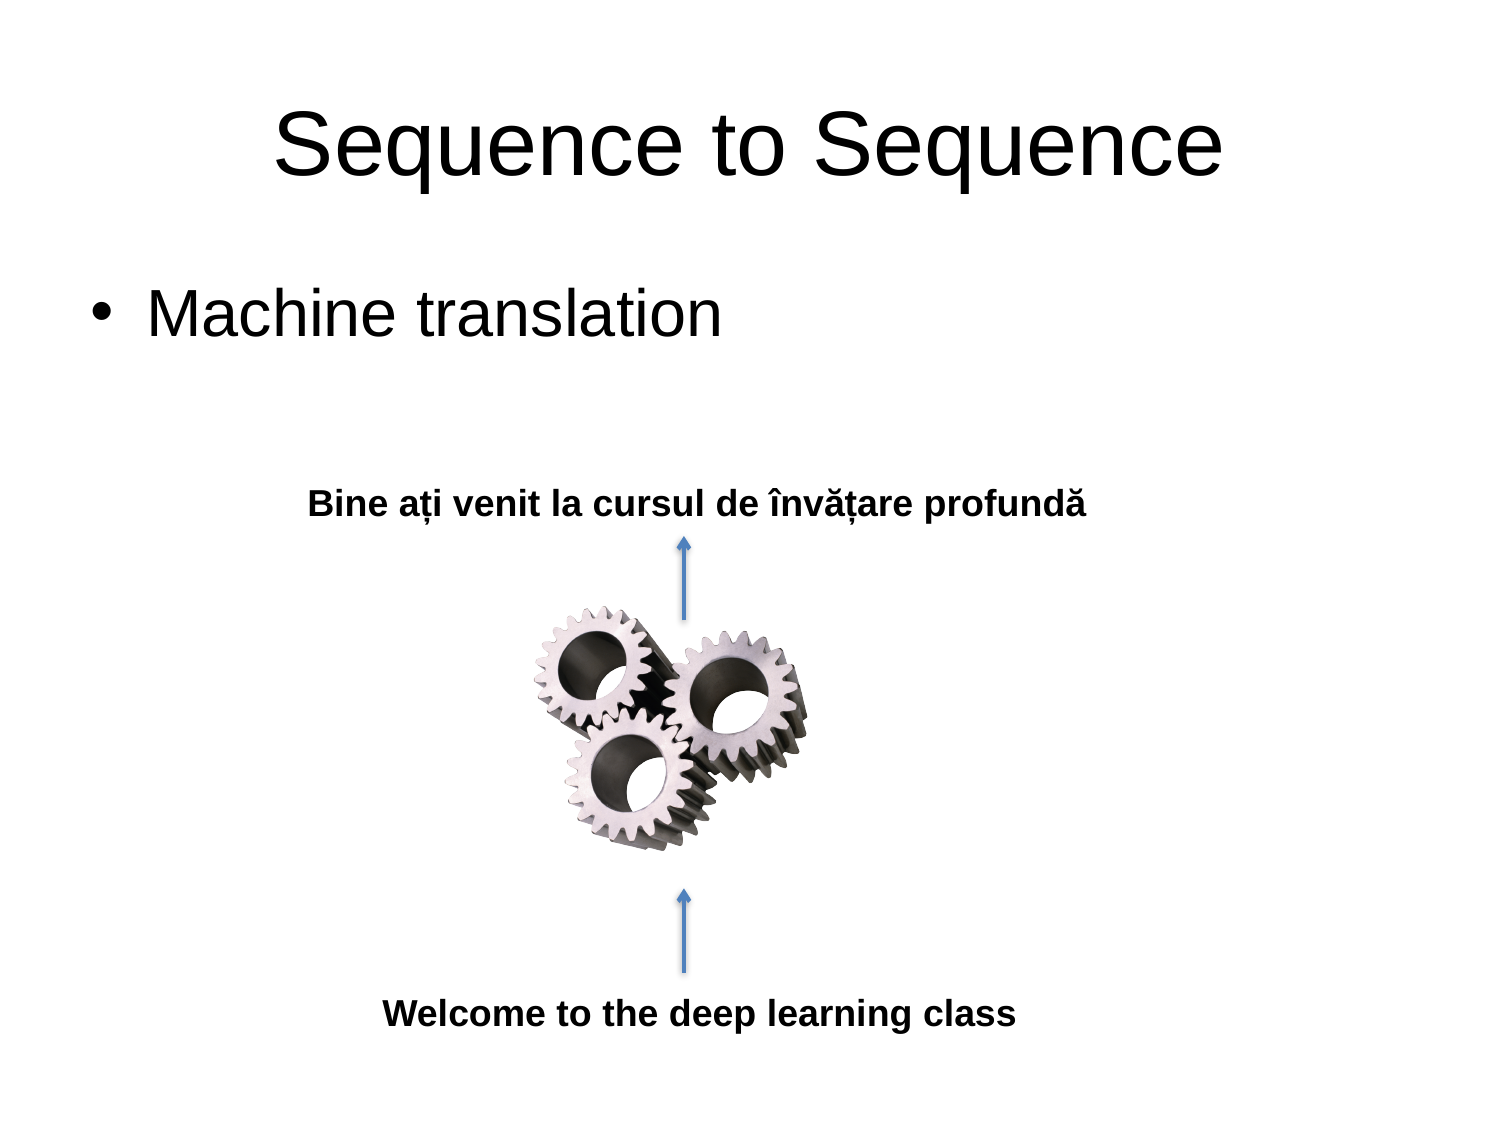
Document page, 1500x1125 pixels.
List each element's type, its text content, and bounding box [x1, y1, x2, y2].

list Machine translation [75, 262, 1425, 1005]
title Sequence to Sequence [75, 45, 1425, 233]
text_box Bine ați venit la cursul de învățare profundă [225, 471, 1150, 531]
picture [529, 602, 812, 855]
text_box Welcome to the deep learning class [317, 981, 1063, 1042]
